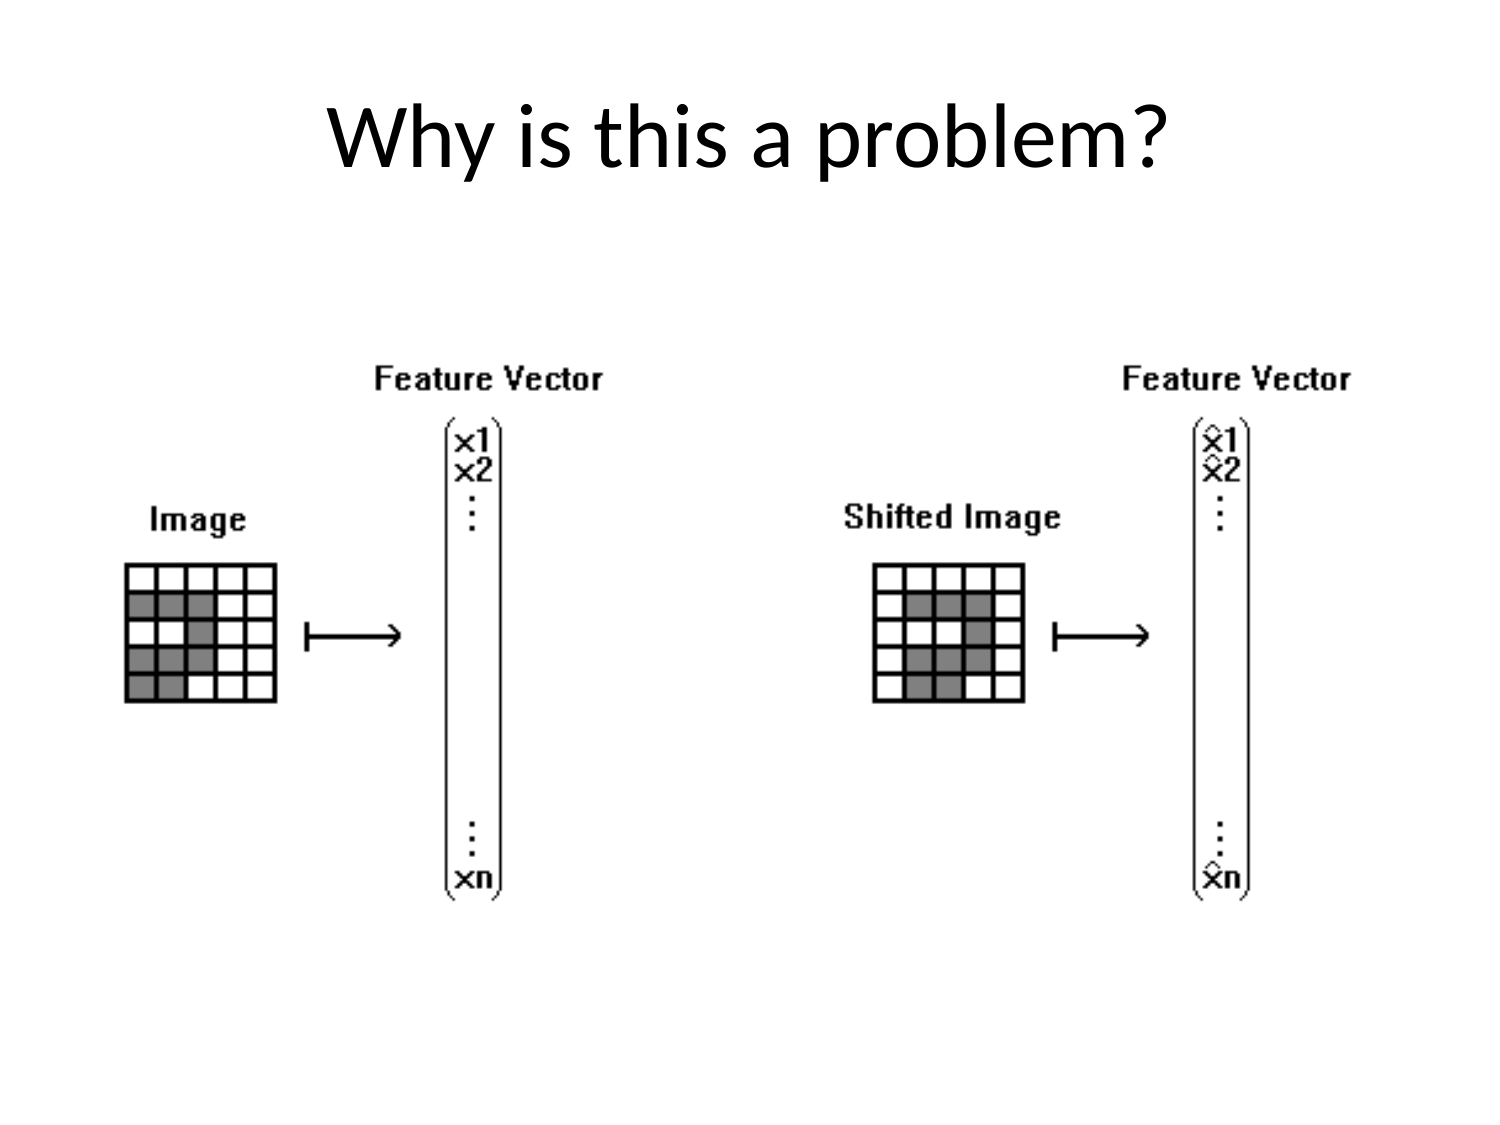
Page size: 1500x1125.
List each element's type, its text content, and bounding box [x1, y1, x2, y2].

picture [771, 312, 1460, 958]
title Why is this a problem? [75, 37, 1425, 225]
picture [24, 312, 712, 958]
